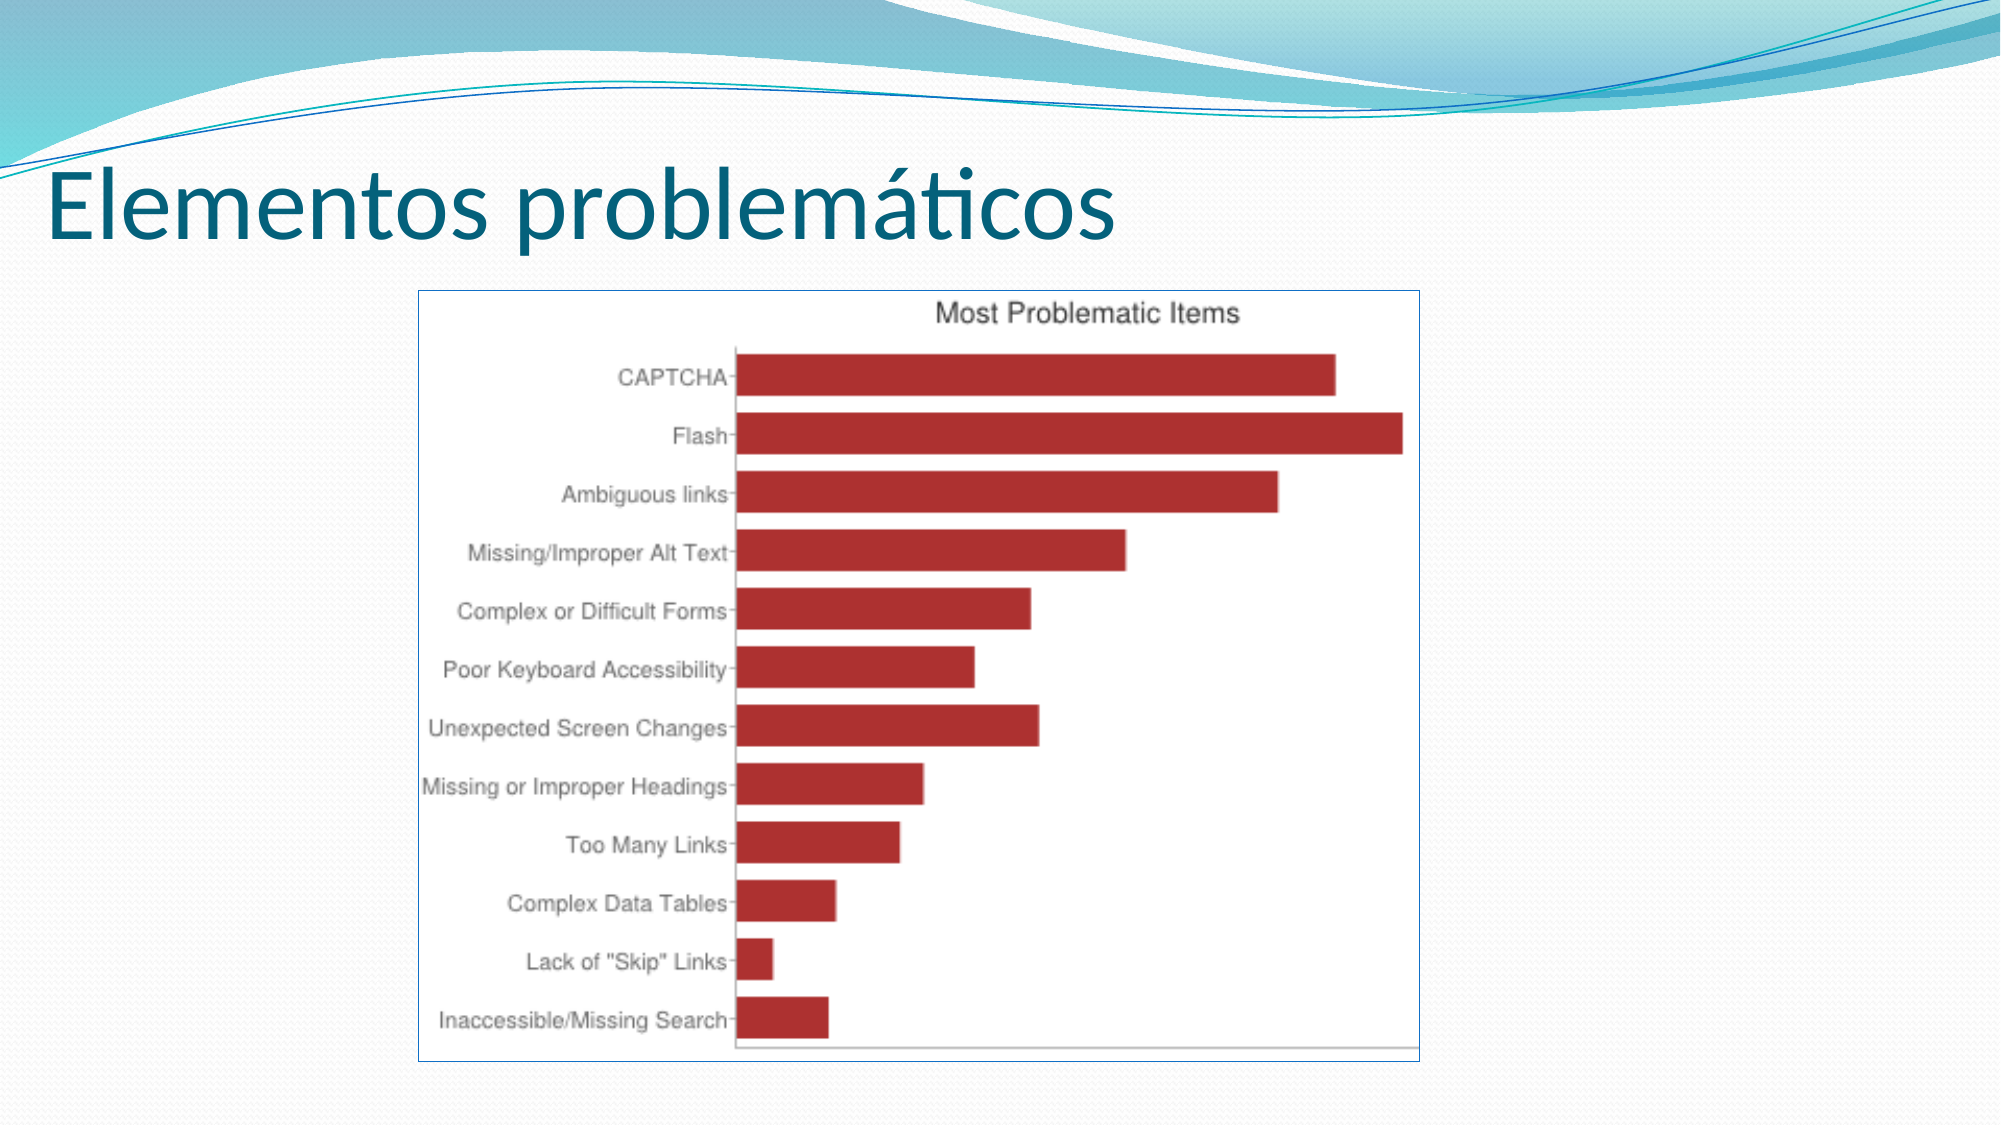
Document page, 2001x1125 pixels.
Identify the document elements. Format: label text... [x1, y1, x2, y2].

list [418, 290, 1420, 1062]
title Elementos problemáticos [45, 72, 1846, 261]
